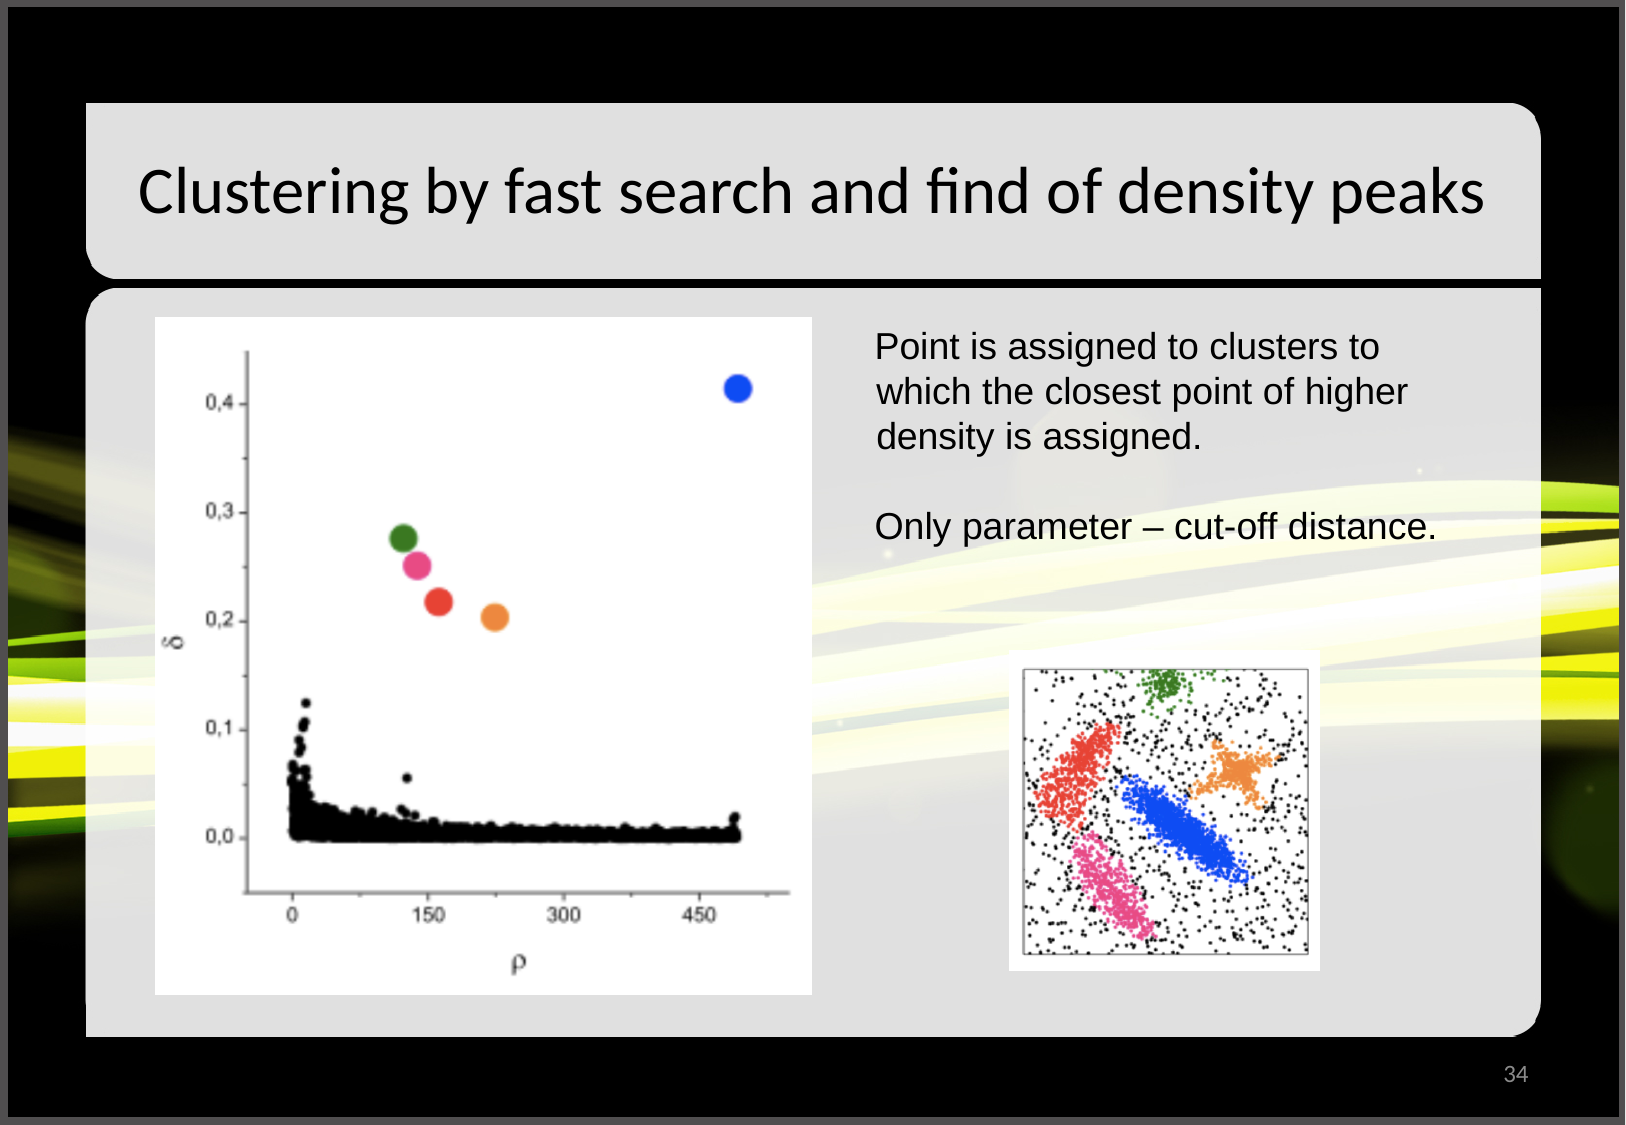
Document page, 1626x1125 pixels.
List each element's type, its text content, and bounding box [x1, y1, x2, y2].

slide_number 34 [1164, 1042, 1544, 1103]
title Clustering by fast search and find of density peaks [80, 107, 1544, 266]
picture [0, 0, 1626, 1125]
text_box Point is assigned to clusters to which the closest point of higher density is assigned. Only parameter – cut-off distance. [859, 314, 1474, 555]
